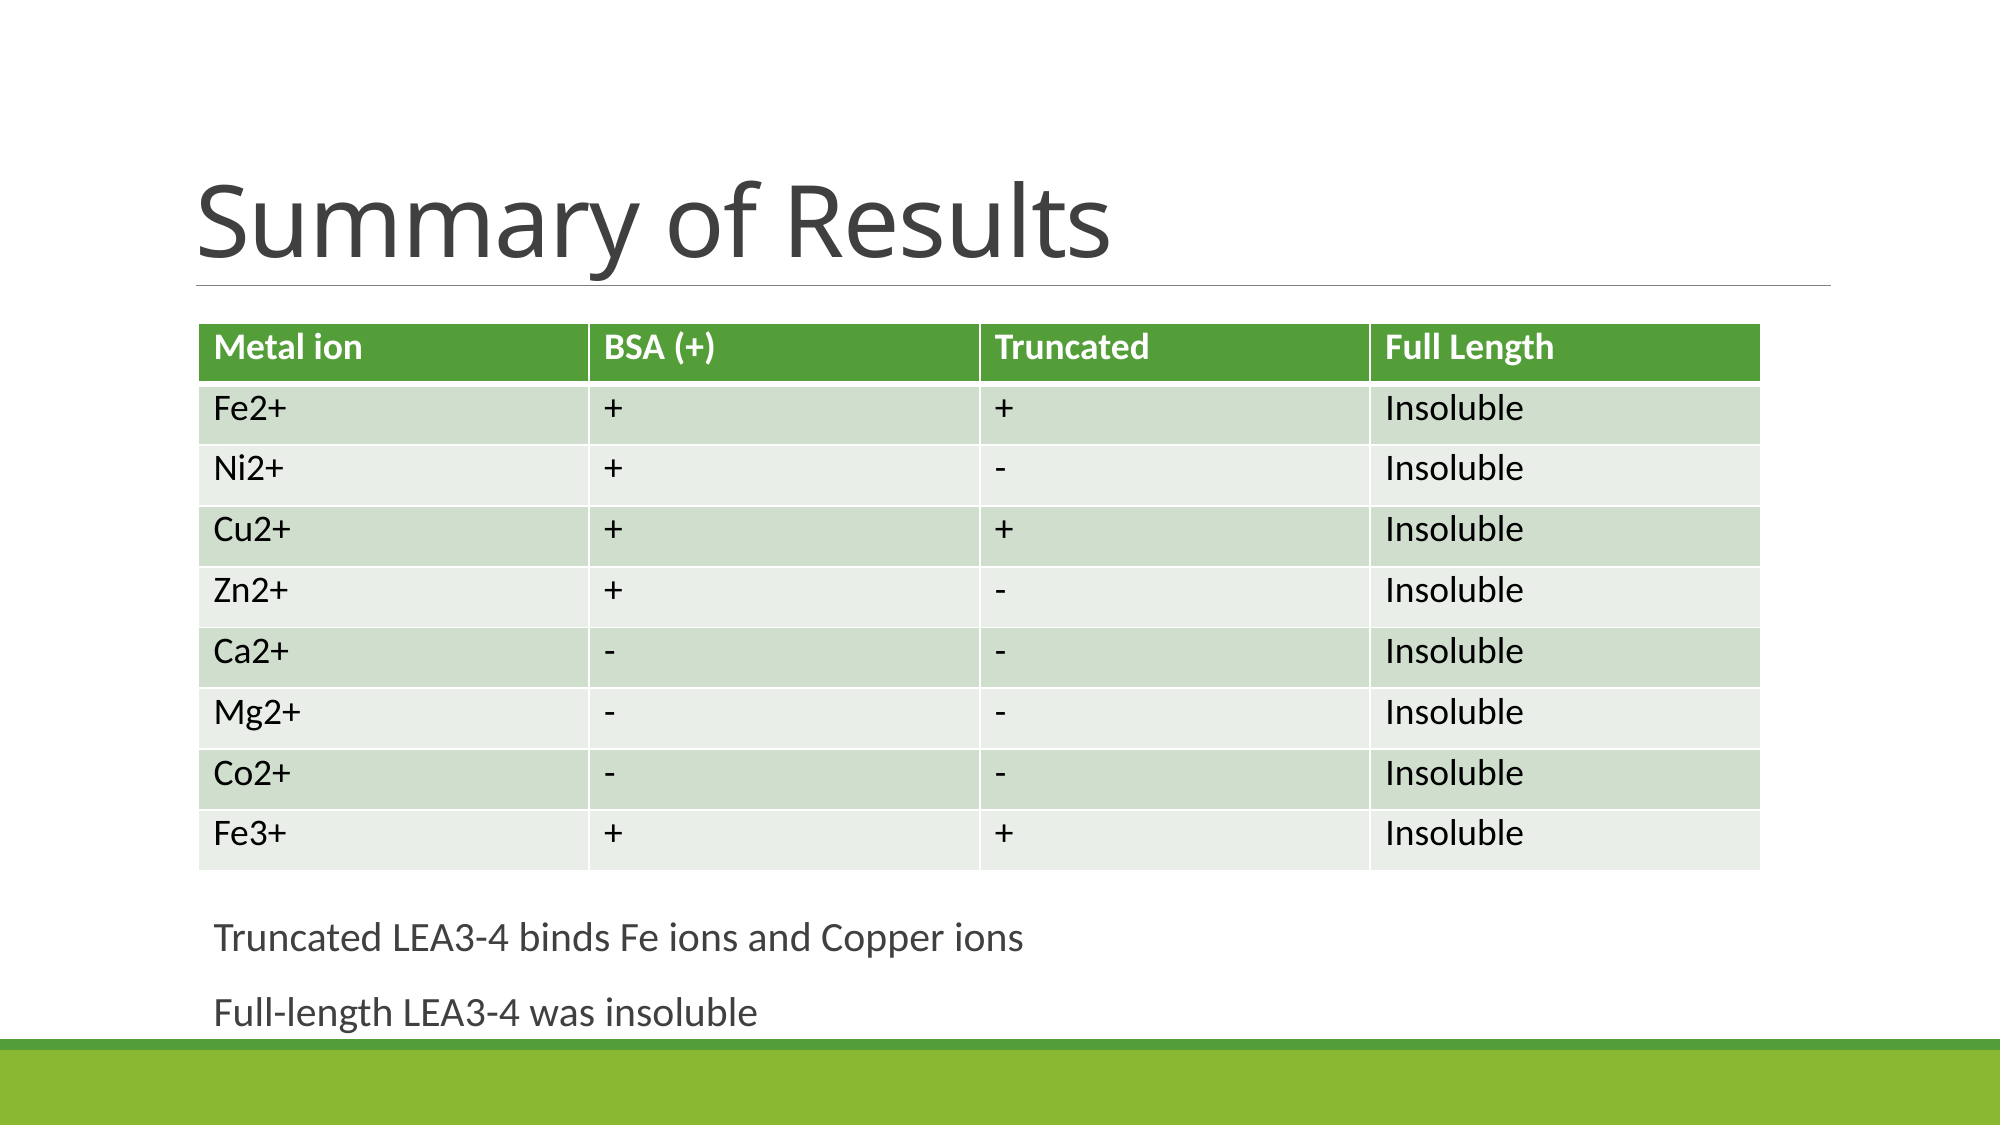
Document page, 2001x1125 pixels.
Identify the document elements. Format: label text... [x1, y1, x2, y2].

table_header Metal ion [199, 324, 588, 381]
table_cell - [981, 568, 1369, 627]
table_cell Insoluble [1371, 811, 1760, 870]
table_cell - [590, 750, 979, 809]
table_cell - [981, 750, 1369, 809]
table_cell Fe3+ [199, 811, 588, 870]
table_header Truncated [981, 324, 1369, 381]
table_cell Zn2+ [199, 568, 588, 627]
table_cell + [590, 568, 979, 627]
table_header BSA (+) [590, 324, 979, 381]
table_cell Ca2+ [199, 628, 588, 687]
table_cell - [981, 628, 1369, 687]
table_cell Insoluble [1371, 568, 1760, 627]
list Truncated LEA3-4 binds Fe ions and Copper ions Full-length LEA3-4 was insoluble [198, 908, 1849, 1125]
table_cell Mg2+ [199, 689, 588, 748]
table_cell Insoluble [1371, 750, 1760, 809]
table_cell + [590, 507, 979, 566]
table_cell + [981, 811, 1369, 870]
table_cell Cu2+ [199, 507, 588, 566]
table_cell + [981, 507, 1369, 566]
table_cell Insoluble [1371, 628, 1760, 687]
table_cell + [590, 387, 979, 444]
table_cell - [590, 628, 979, 687]
table_cell Insoluble [1371, 689, 1760, 748]
table_cell - [590, 689, 979, 748]
table_cell Fe2+ [199, 387, 588, 444]
table_header Full Length [1371, 324, 1760, 381]
table_cell + [981, 387, 1369, 444]
table_cell - [981, 689, 1369, 748]
table_cell Insoluble [1371, 387, 1760, 444]
table_cell Insoluble [1371, 446, 1760, 505]
table_cell Ni2+ [199, 446, 588, 505]
table_cell Insoluble [1371, 507, 1760, 566]
title Summary of Results [180, 47, 1830, 285]
table_cell + [590, 811, 979, 870]
table_cell Co2+ [199, 750, 588, 809]
table_cell - [981, 446, 1369, 505]
table_cell + [590, 446, 979, 505]
